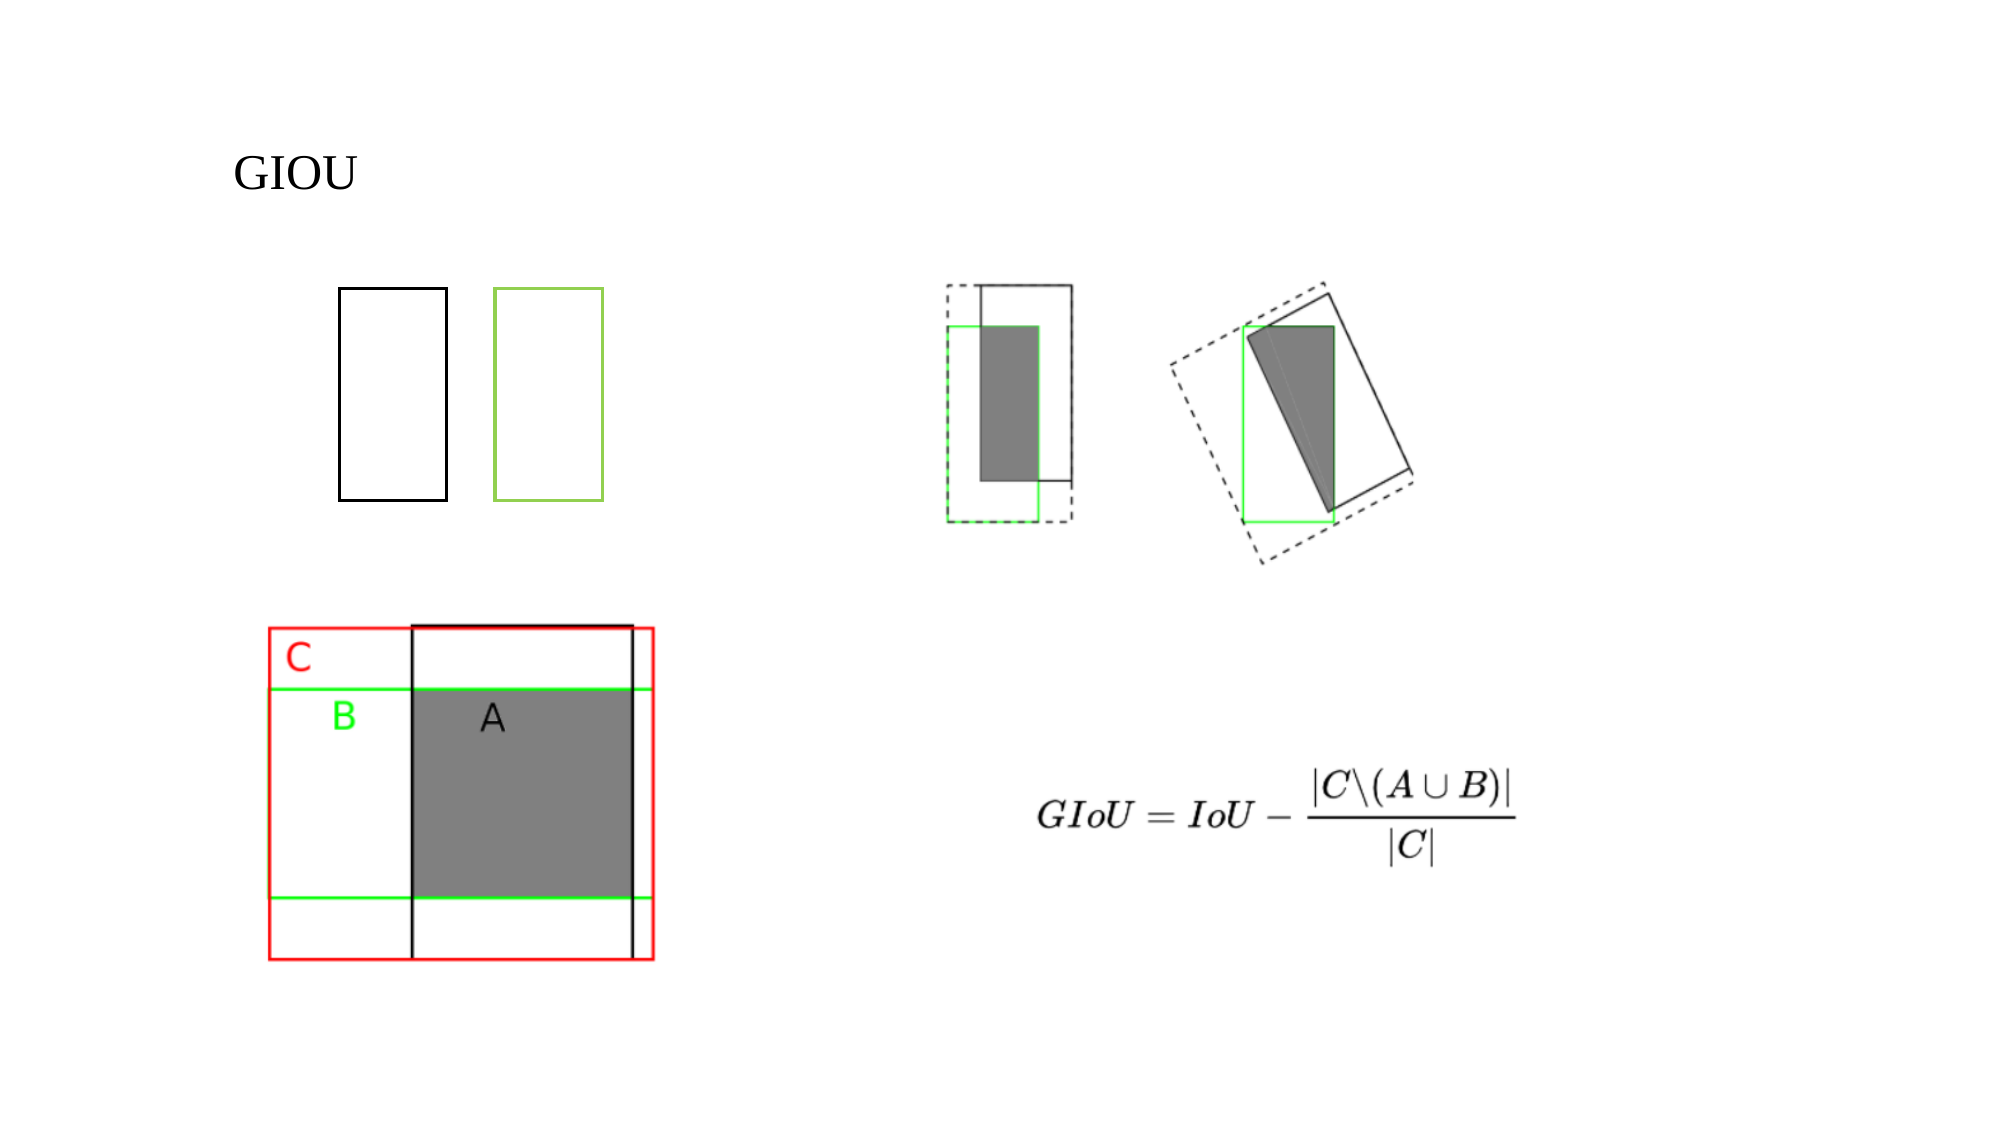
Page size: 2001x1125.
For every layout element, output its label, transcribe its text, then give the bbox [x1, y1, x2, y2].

picture [999, 736, 1528, 883]
text_box [494, 287, 603, 502]
text_box [338, 287, 448, 502]
picture [218, 581, 693, 1003]
text_box GIOU [218, 131, 389, 207]
picture [922, 242, 1435, 612]
